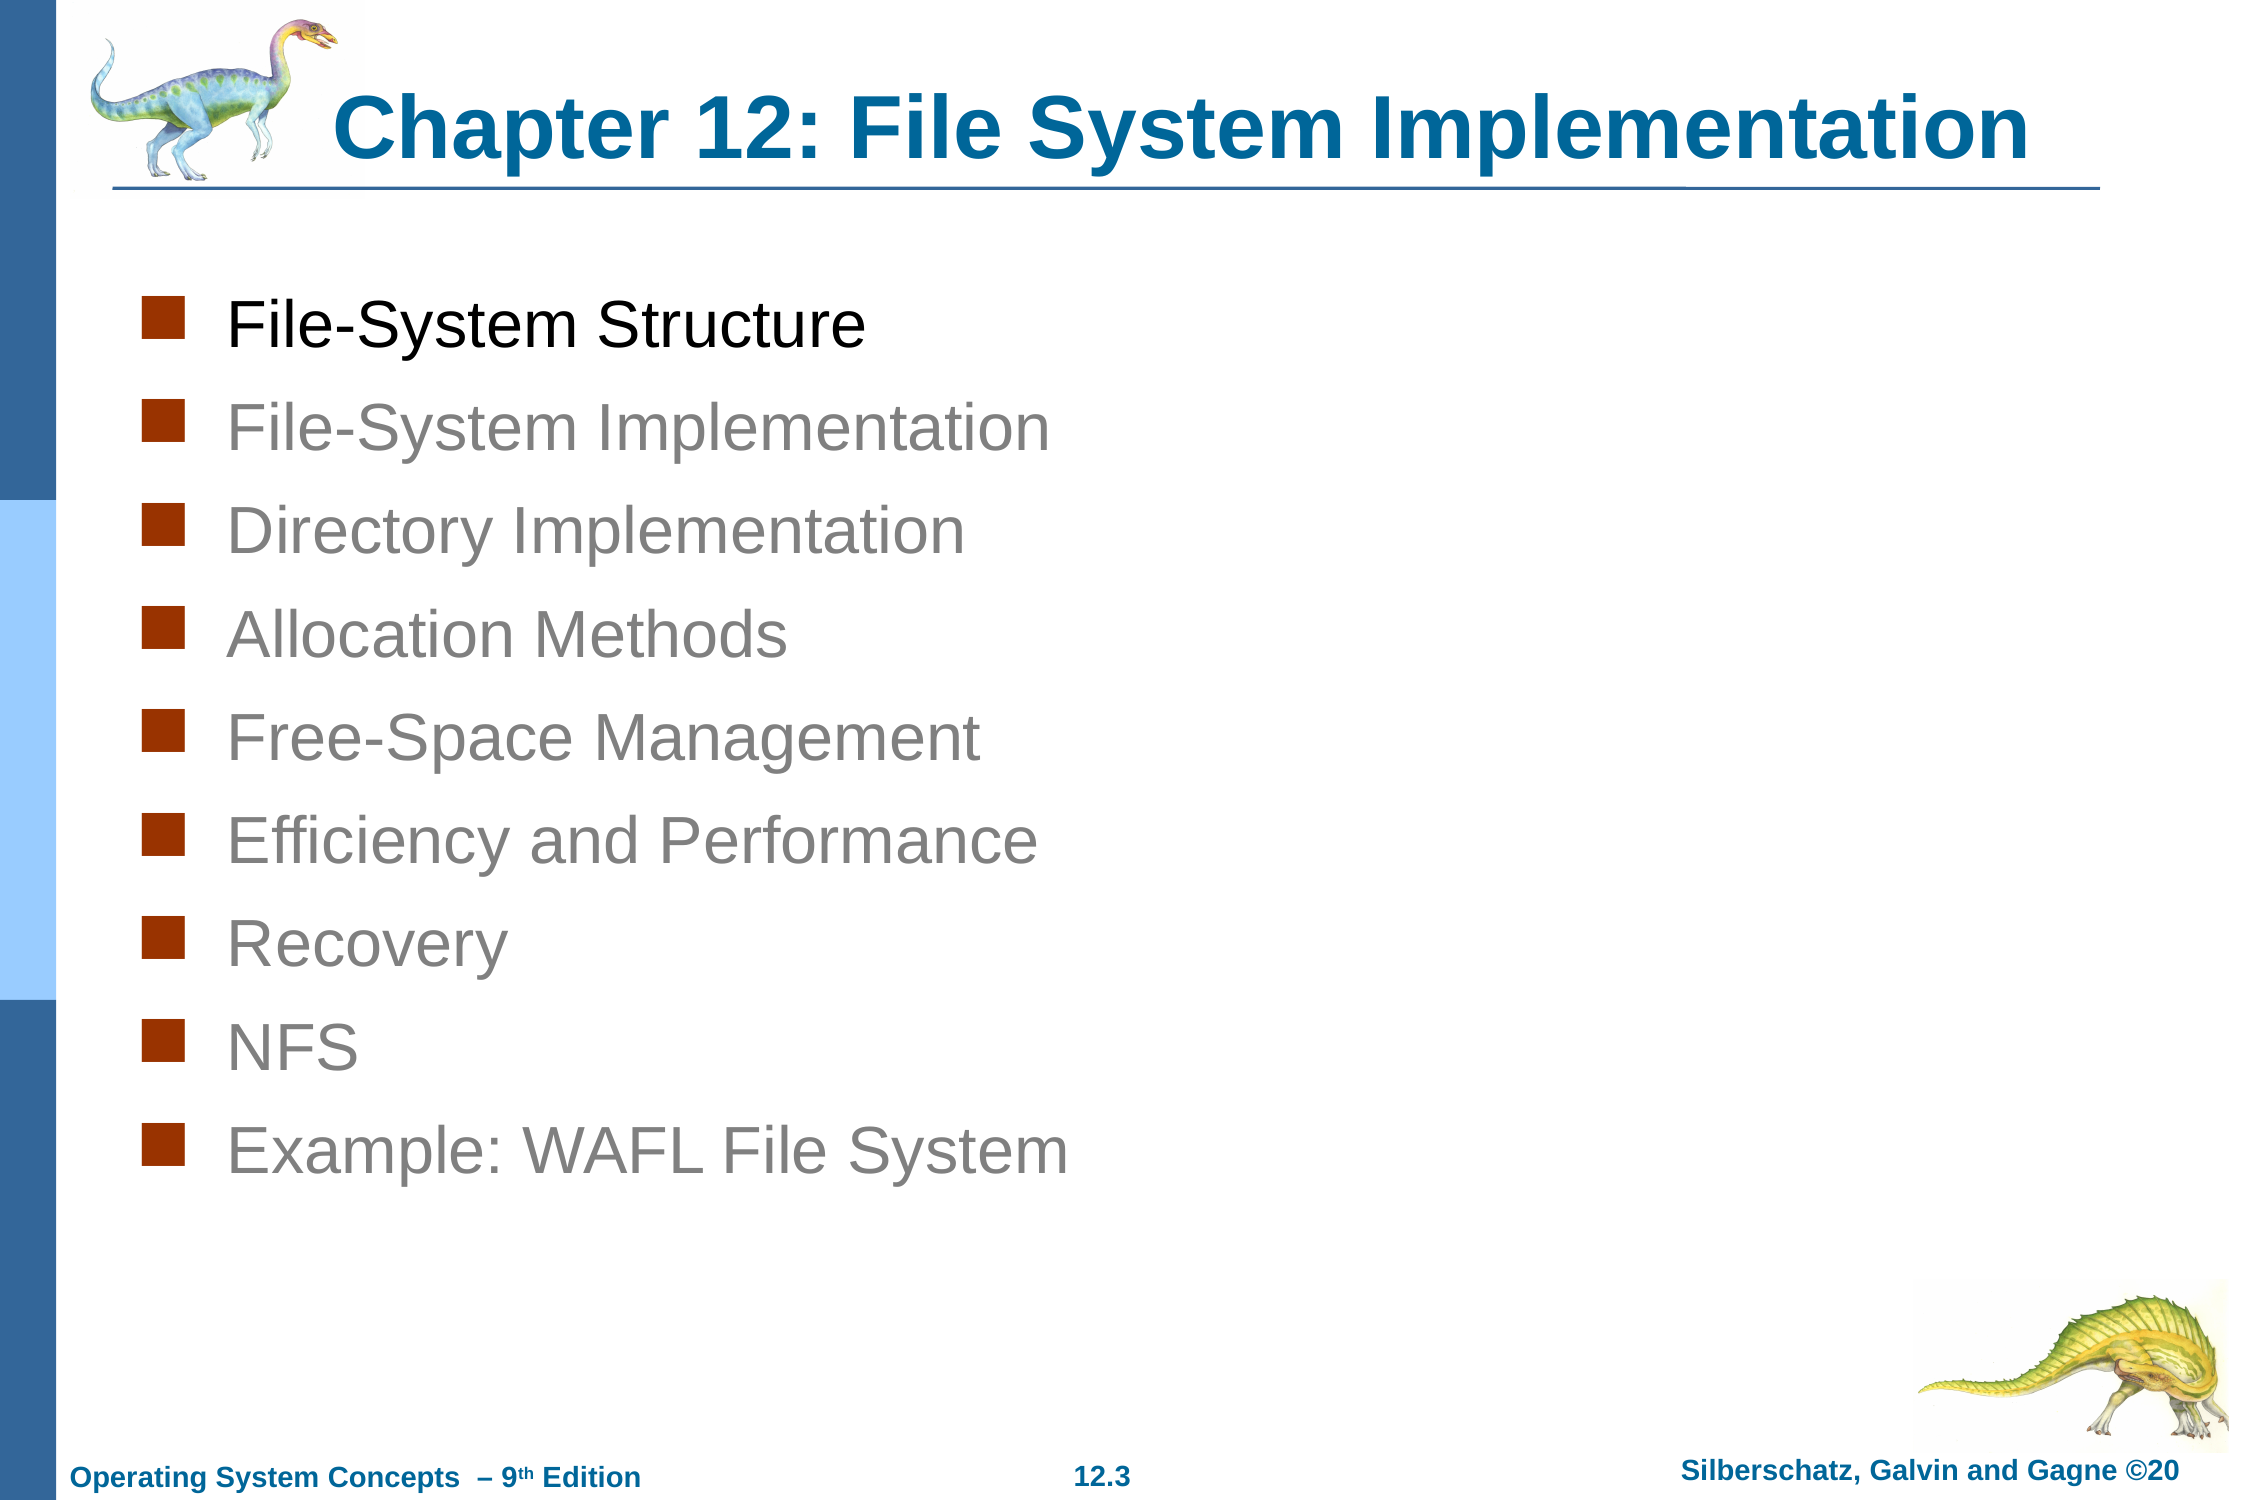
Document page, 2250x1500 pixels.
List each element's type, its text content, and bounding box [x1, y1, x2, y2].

picture [70, 0, 365, 199]
title Chapter 12: File System Implementation [203, 60, 2138, 187]
picture [1913, 1279, 2229, 1453]
list File-System Structure File-System Implementation Directory Implementation Allocation Methods Free-Space Management Efficiency and Performance Recovery NFS Example: WAFL File System [125, 269, 2151, 1261]
text_box [239, 335, 1970, 1236]
